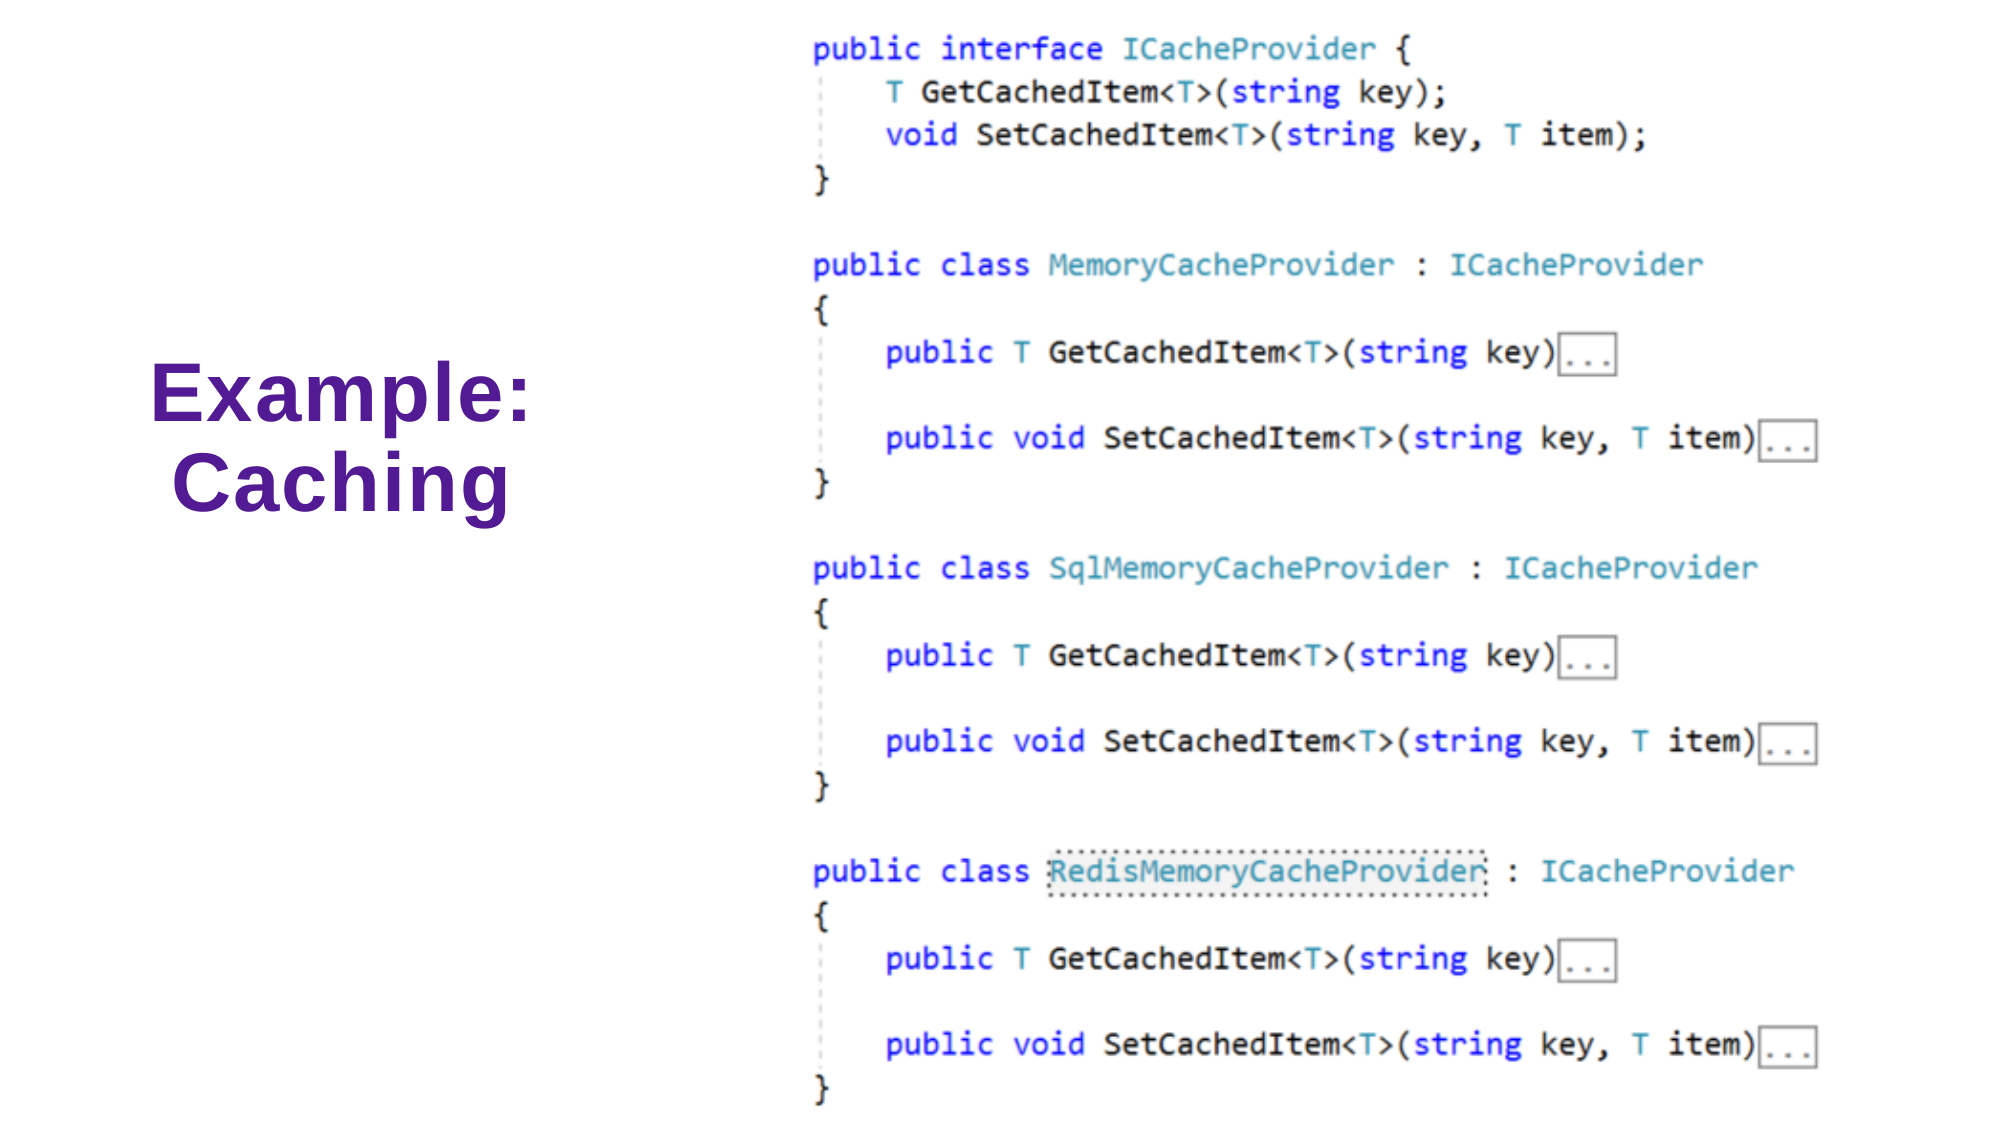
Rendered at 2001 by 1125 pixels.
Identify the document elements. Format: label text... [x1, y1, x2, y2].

title Example: Caching [99, 59, 584, 820]
picture [760, 23, 1856, 1125]
